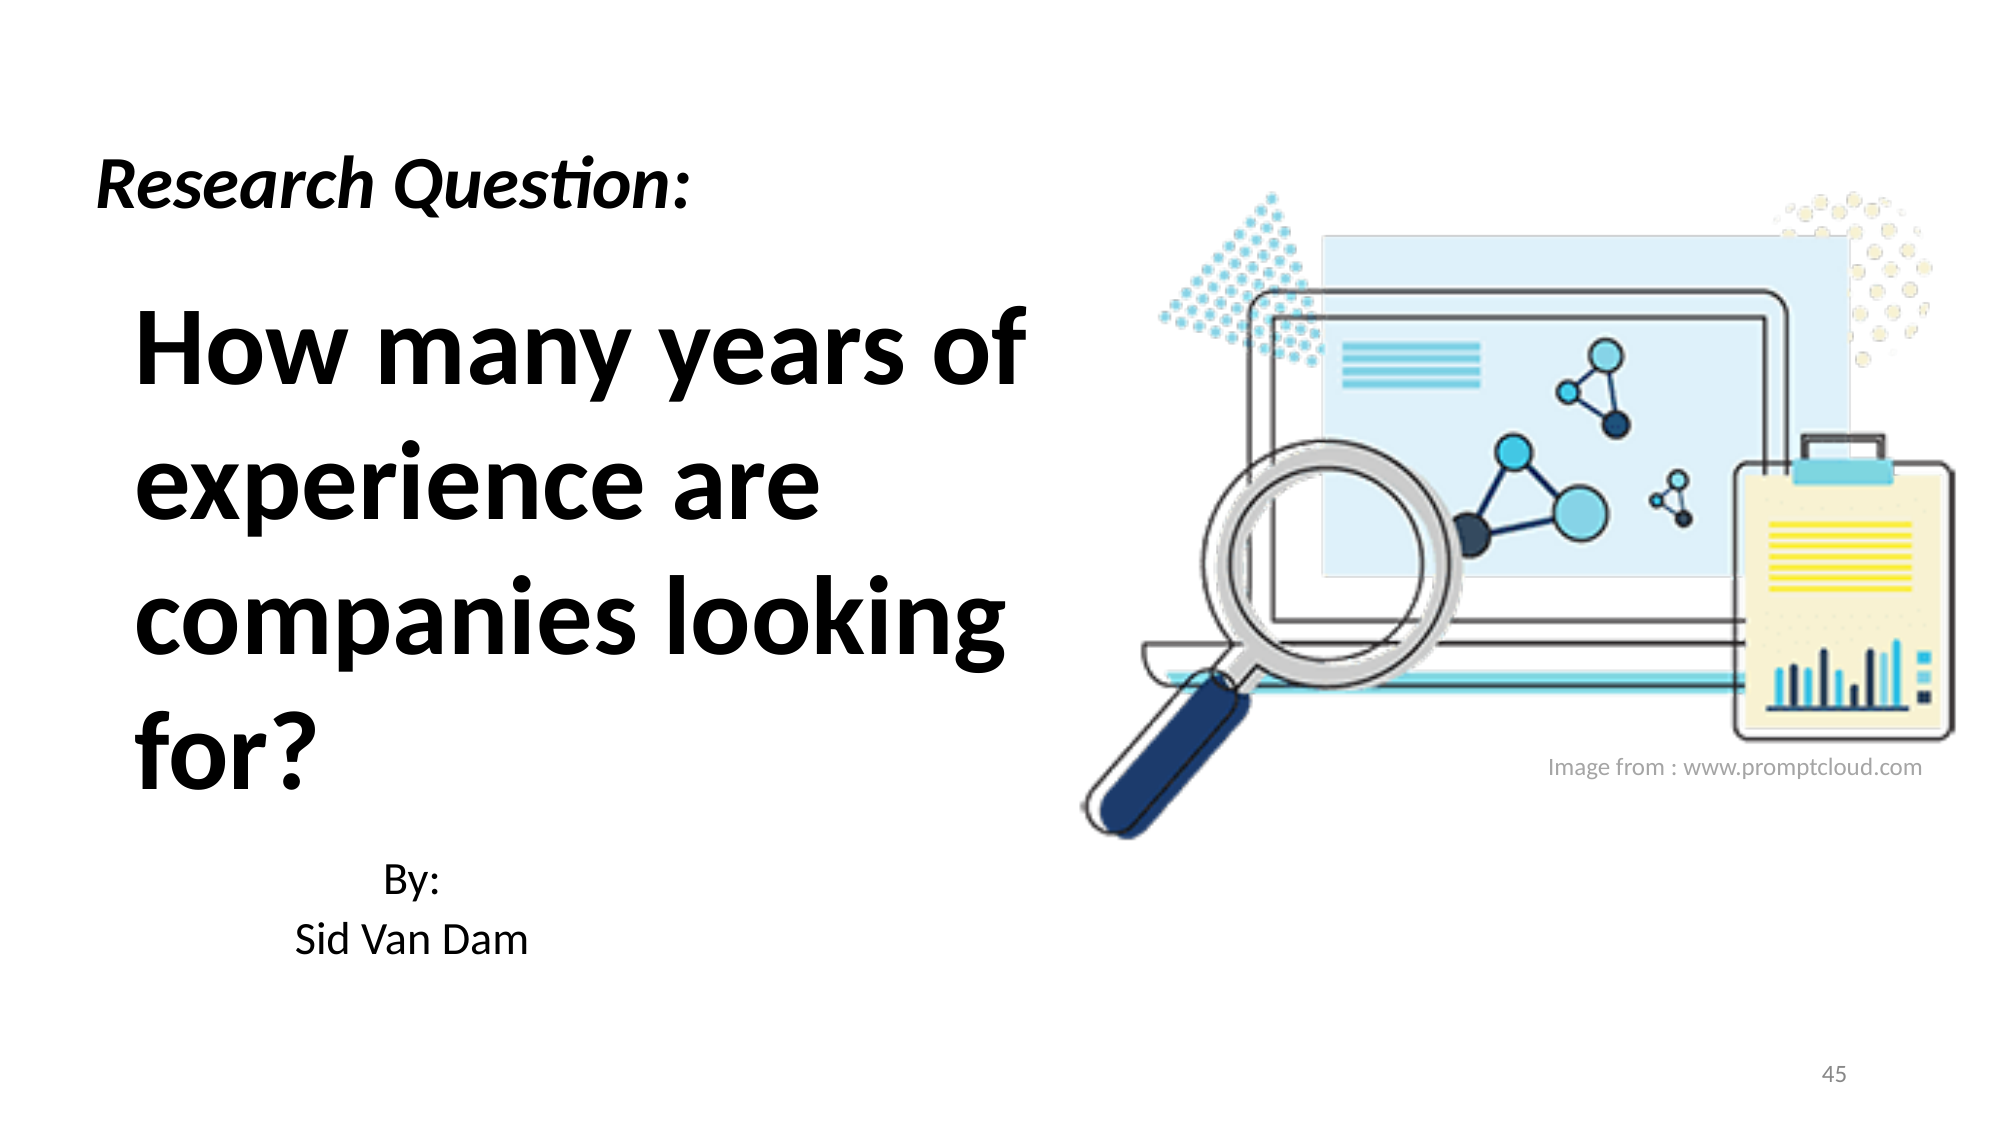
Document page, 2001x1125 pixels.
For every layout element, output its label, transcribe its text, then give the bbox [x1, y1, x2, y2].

slide_number ‹#› [1412, 1042, 1863, 1103]
picture [1008, 126, 2000, 887]
title Research Question: [37, 97, 751, 323]
text_box How many years of experience are companies looking for? [119, 264, 1003, 826]
subtitle By: Sid Van Dam [145, 856, 680, 1043]
